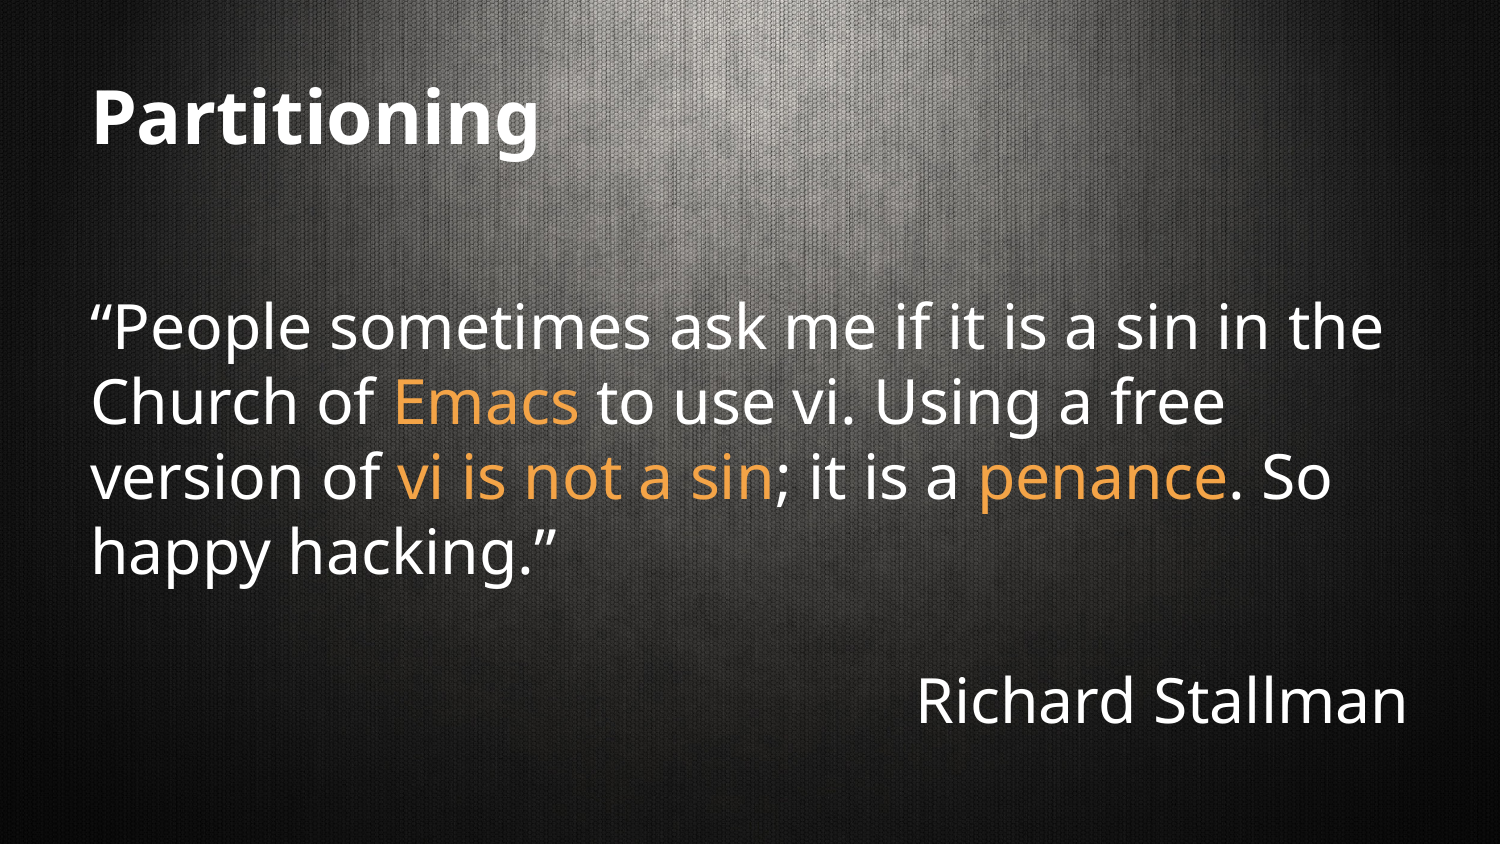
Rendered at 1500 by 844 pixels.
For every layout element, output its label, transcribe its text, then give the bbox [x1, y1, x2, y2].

list “People sometimes ask me if it is a sin in the Church of Emacs to use vi. Using a free version of vi is not a sin; it is a penance. So happy hacking.” Richard Stallman [75, 196, 1425, 808]
picture [0, 0, 1500, 844]
title Partitioning [75, 33, 1425, 175]
